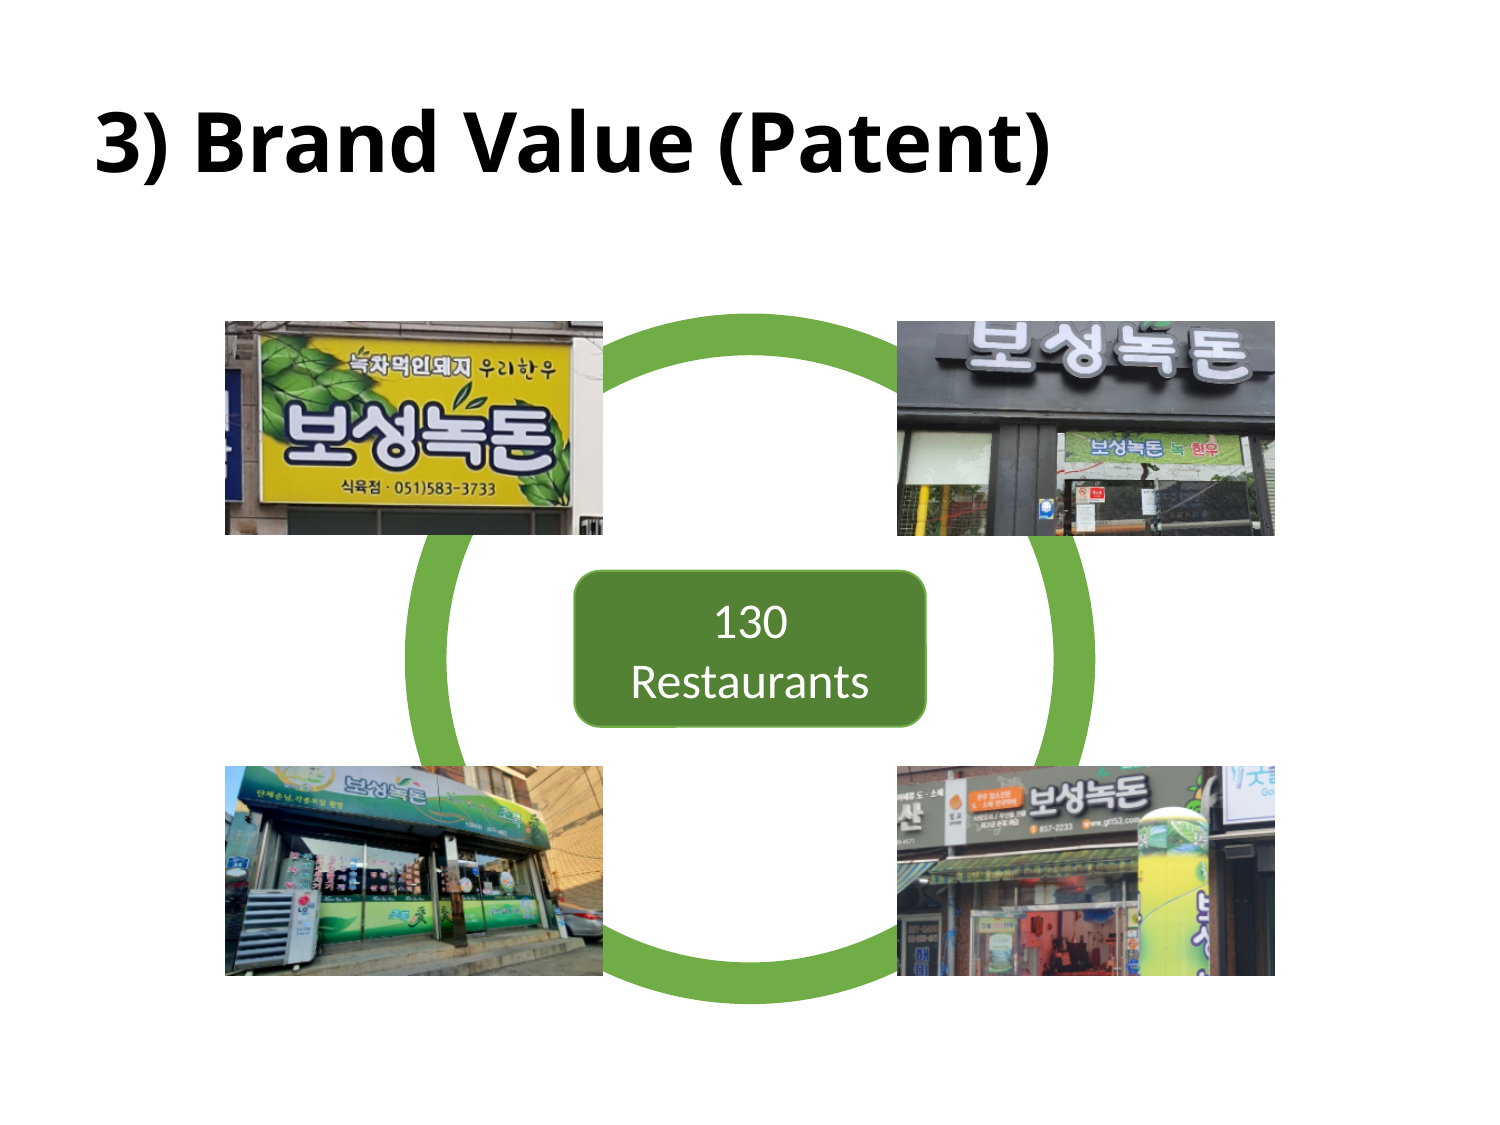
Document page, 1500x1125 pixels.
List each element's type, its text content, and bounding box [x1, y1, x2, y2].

title 3) Brand Value (Patent) [79, 52, 1421, 240]
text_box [225, 321, 1275, 984]
